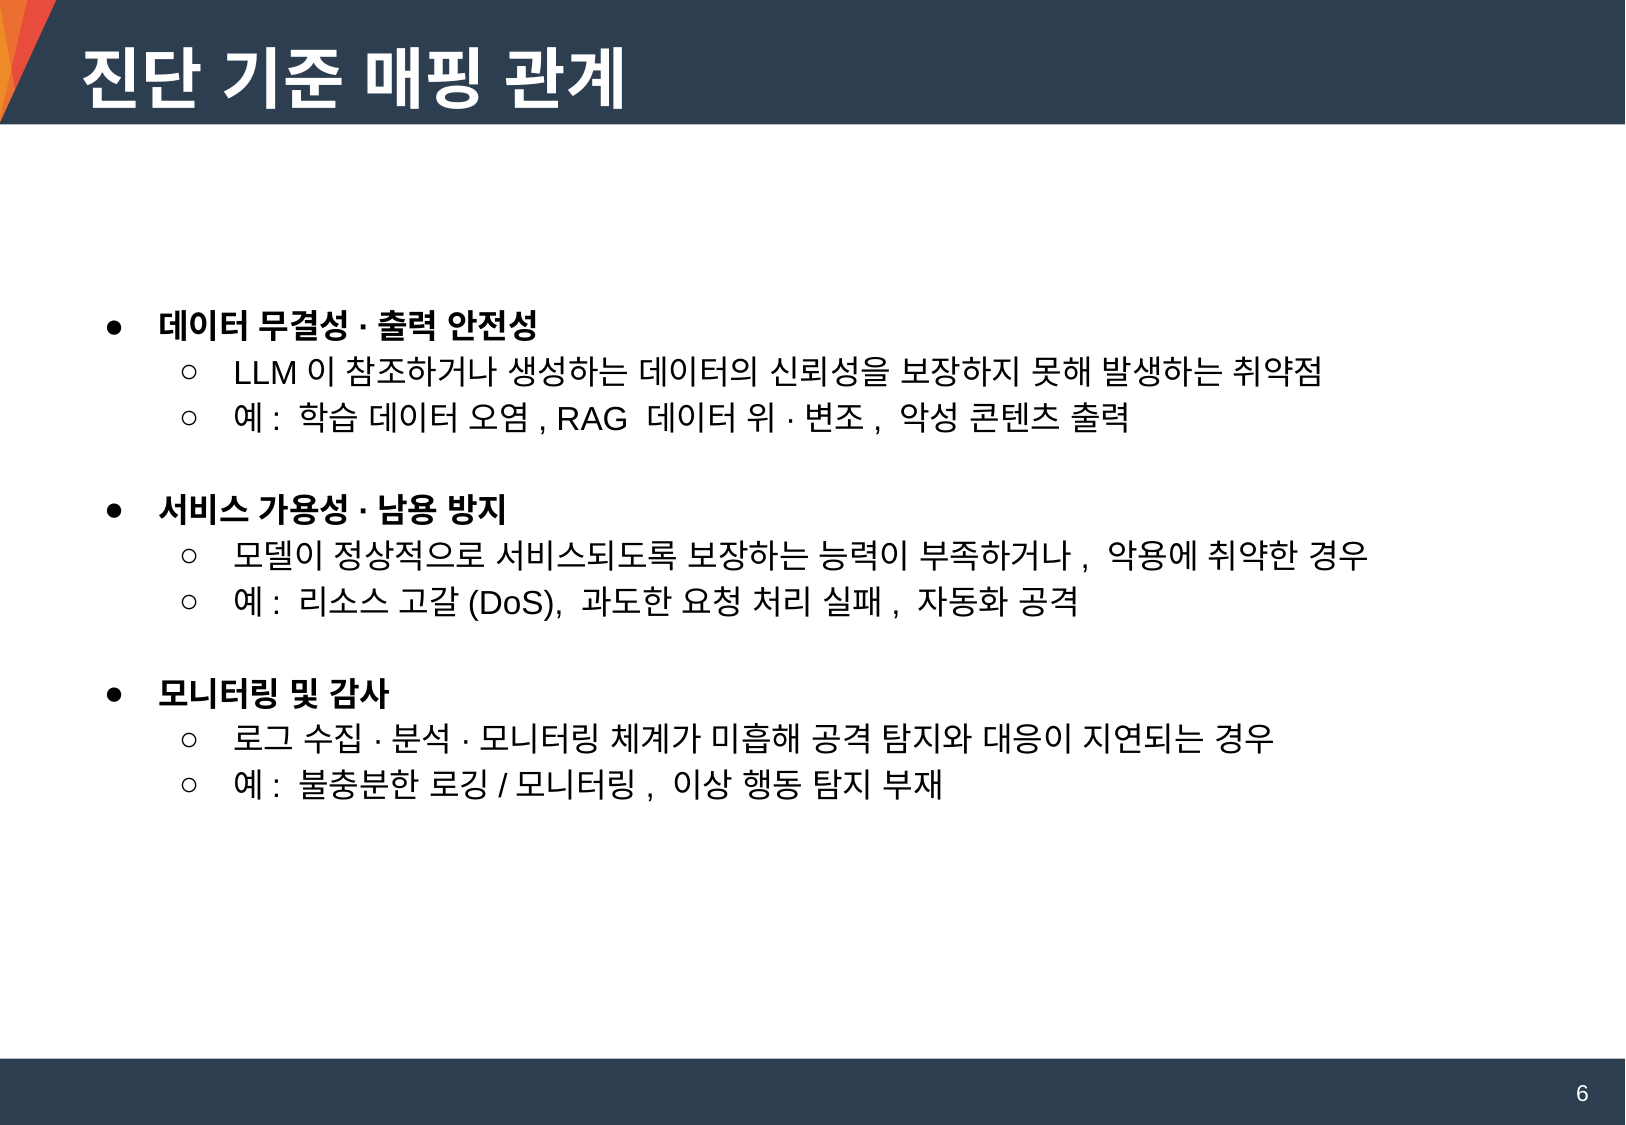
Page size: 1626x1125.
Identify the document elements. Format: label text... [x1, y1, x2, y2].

text_box 데이터 무결성·출력 안전성 LLM이 참조하거나 생성하는 데이터의 신뢰성을 보장하지 못해 발생하는 취약점 예: 학습 데이터 오염, RAG 데이터 위·변조, 악성 콘텐츠 출력 서비스 가용성·남용 방지 모델이 정상적으로 서비스되도록 보장하는 능력이 부족하거나, 악용에 취약한 경우 예: 리소스 고갈(DoS), 과도한 요청 처리 실패, 자동화 공격 모니터링 및 감사 로그 수집·분석·모니터링 체계가 미흡해 공격 탐지와 대응이 지연되는 경우 예: 불충분한 로깅/모니터링, 이상 행동 탐지 부재 [68, 200, 1508, 820]
text_box 진단 기준 매핑 관계 [68, 0, 978, 138]
slide_number 6 [1224, 1061, 1604, 1122]
